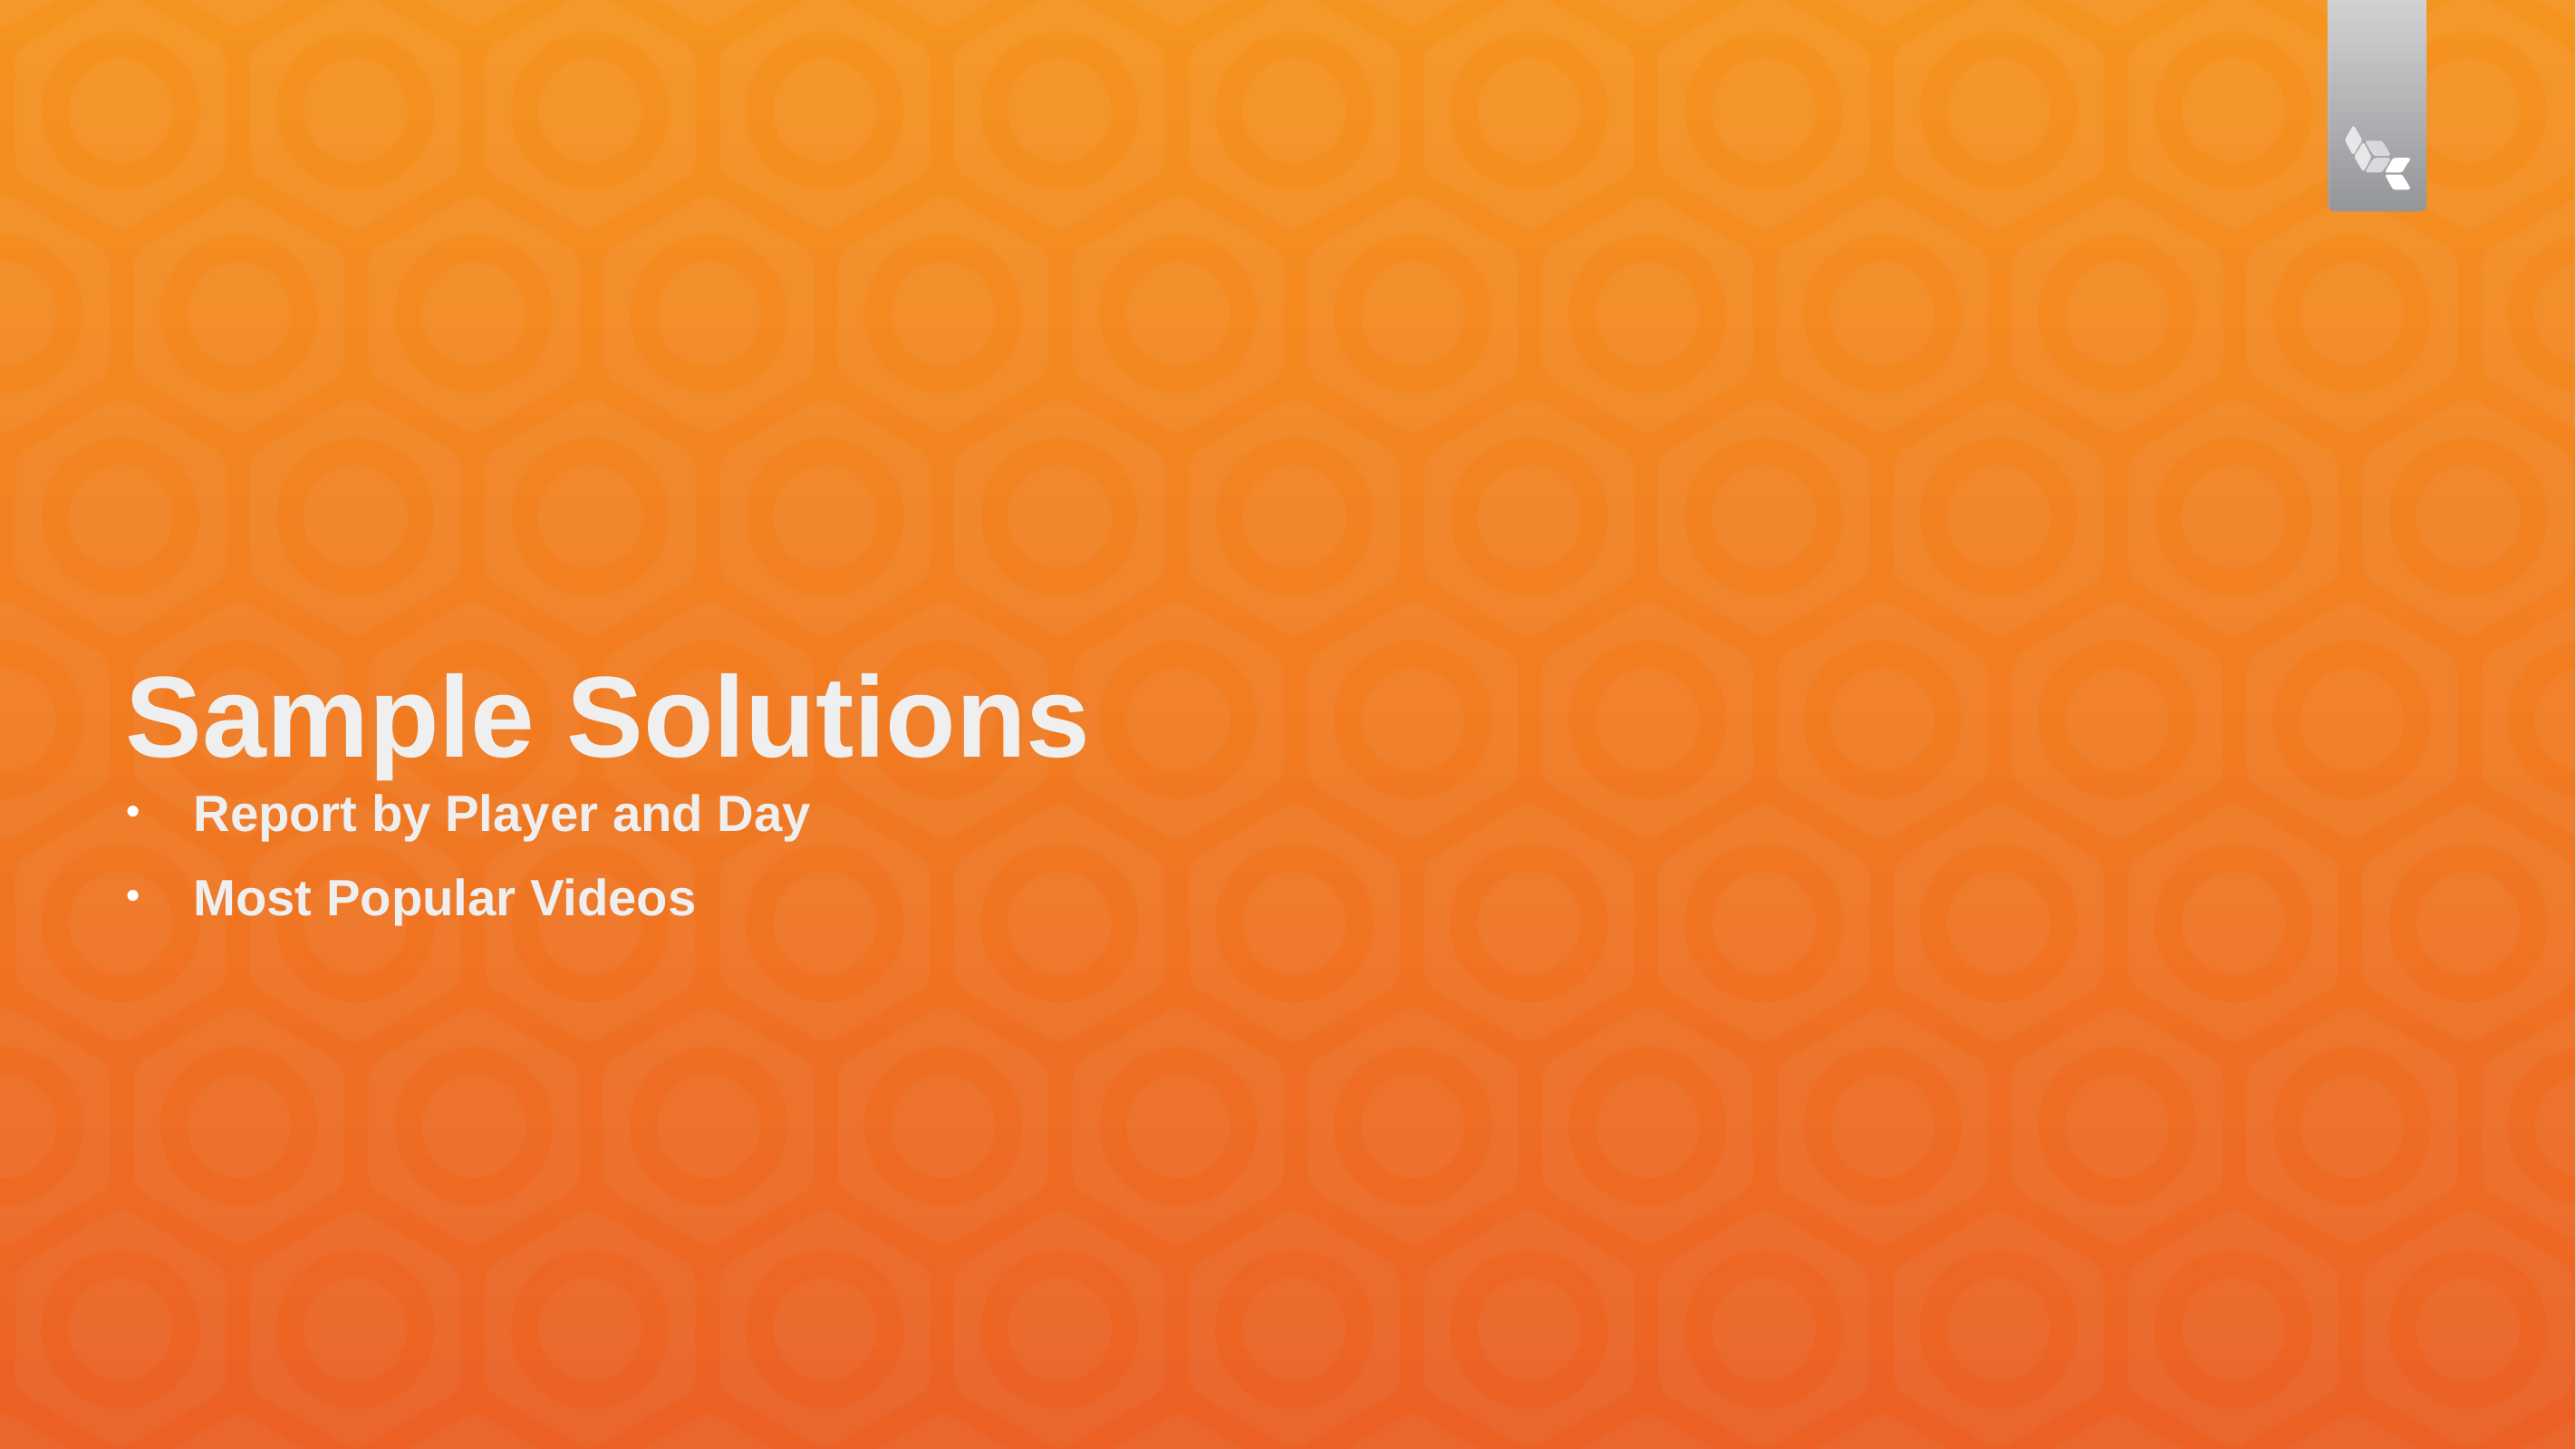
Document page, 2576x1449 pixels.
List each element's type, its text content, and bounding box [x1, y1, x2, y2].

picture [0, 0, 2576, 1449]
title Sample Solutions [125, 223, 2181, 780]
list Report by Player and Day Most Popular Videos [125, 780, 2418, 1359]
